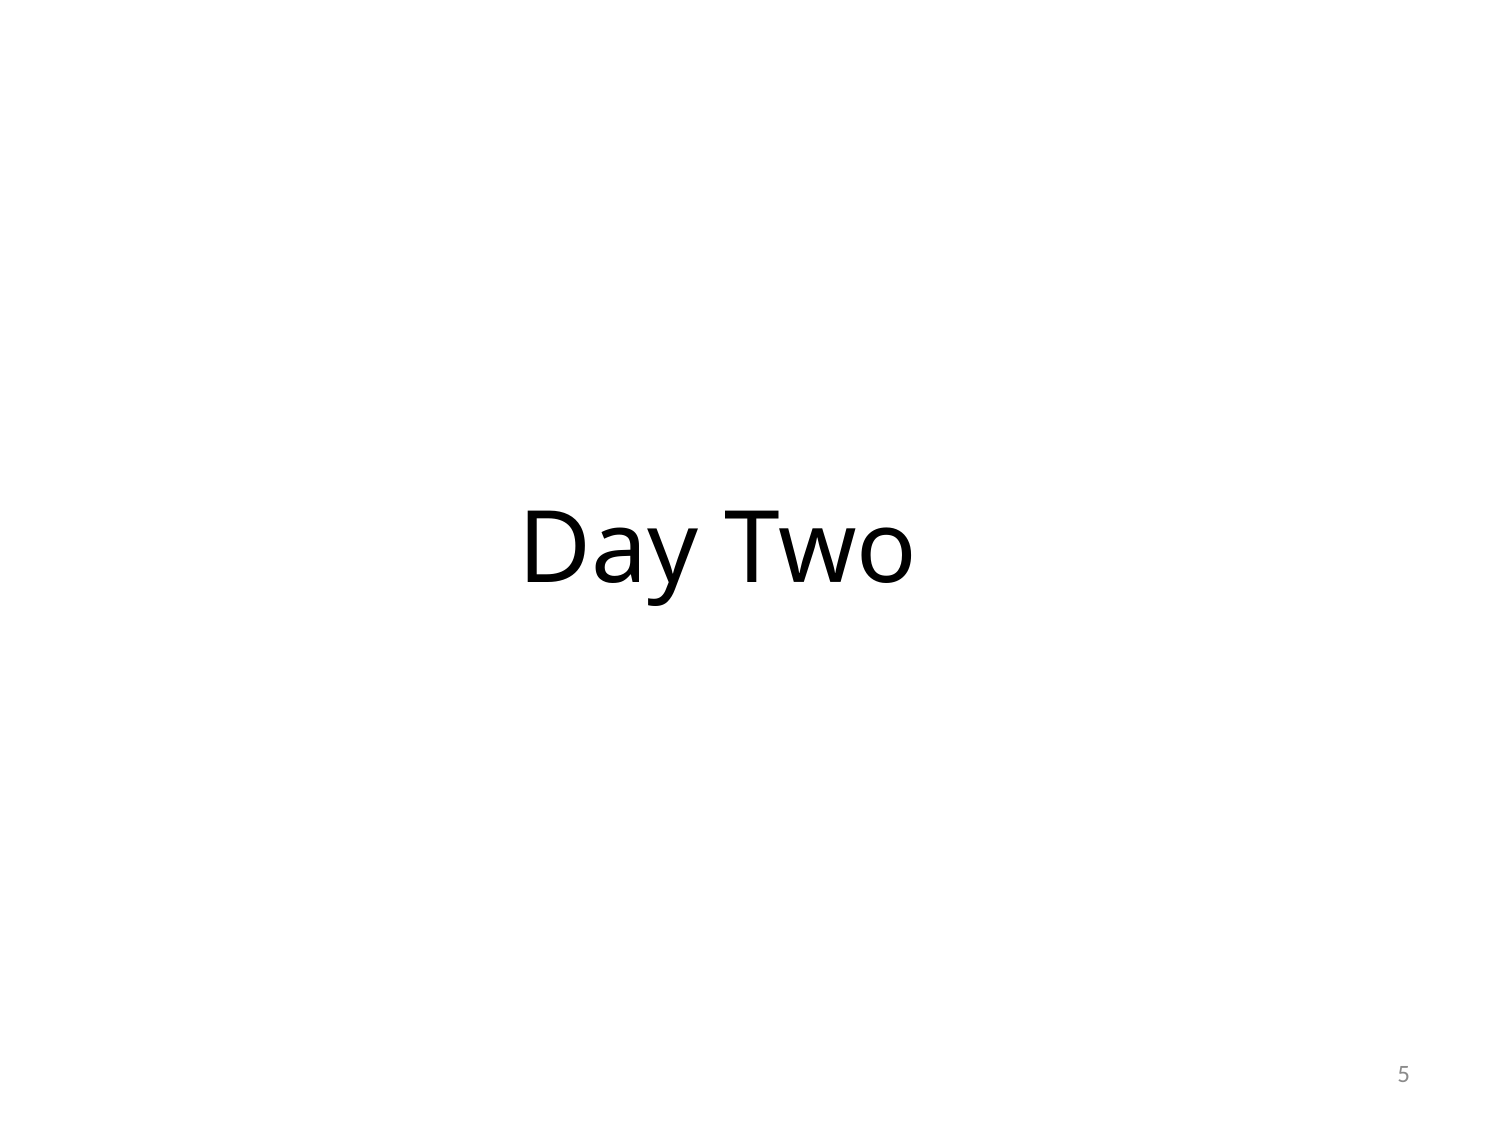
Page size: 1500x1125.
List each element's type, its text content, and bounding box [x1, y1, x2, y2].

text_box Day Two [217, 474, 1219, 610]
slide_number 5 [1074, 1042, 1425, 1103]
